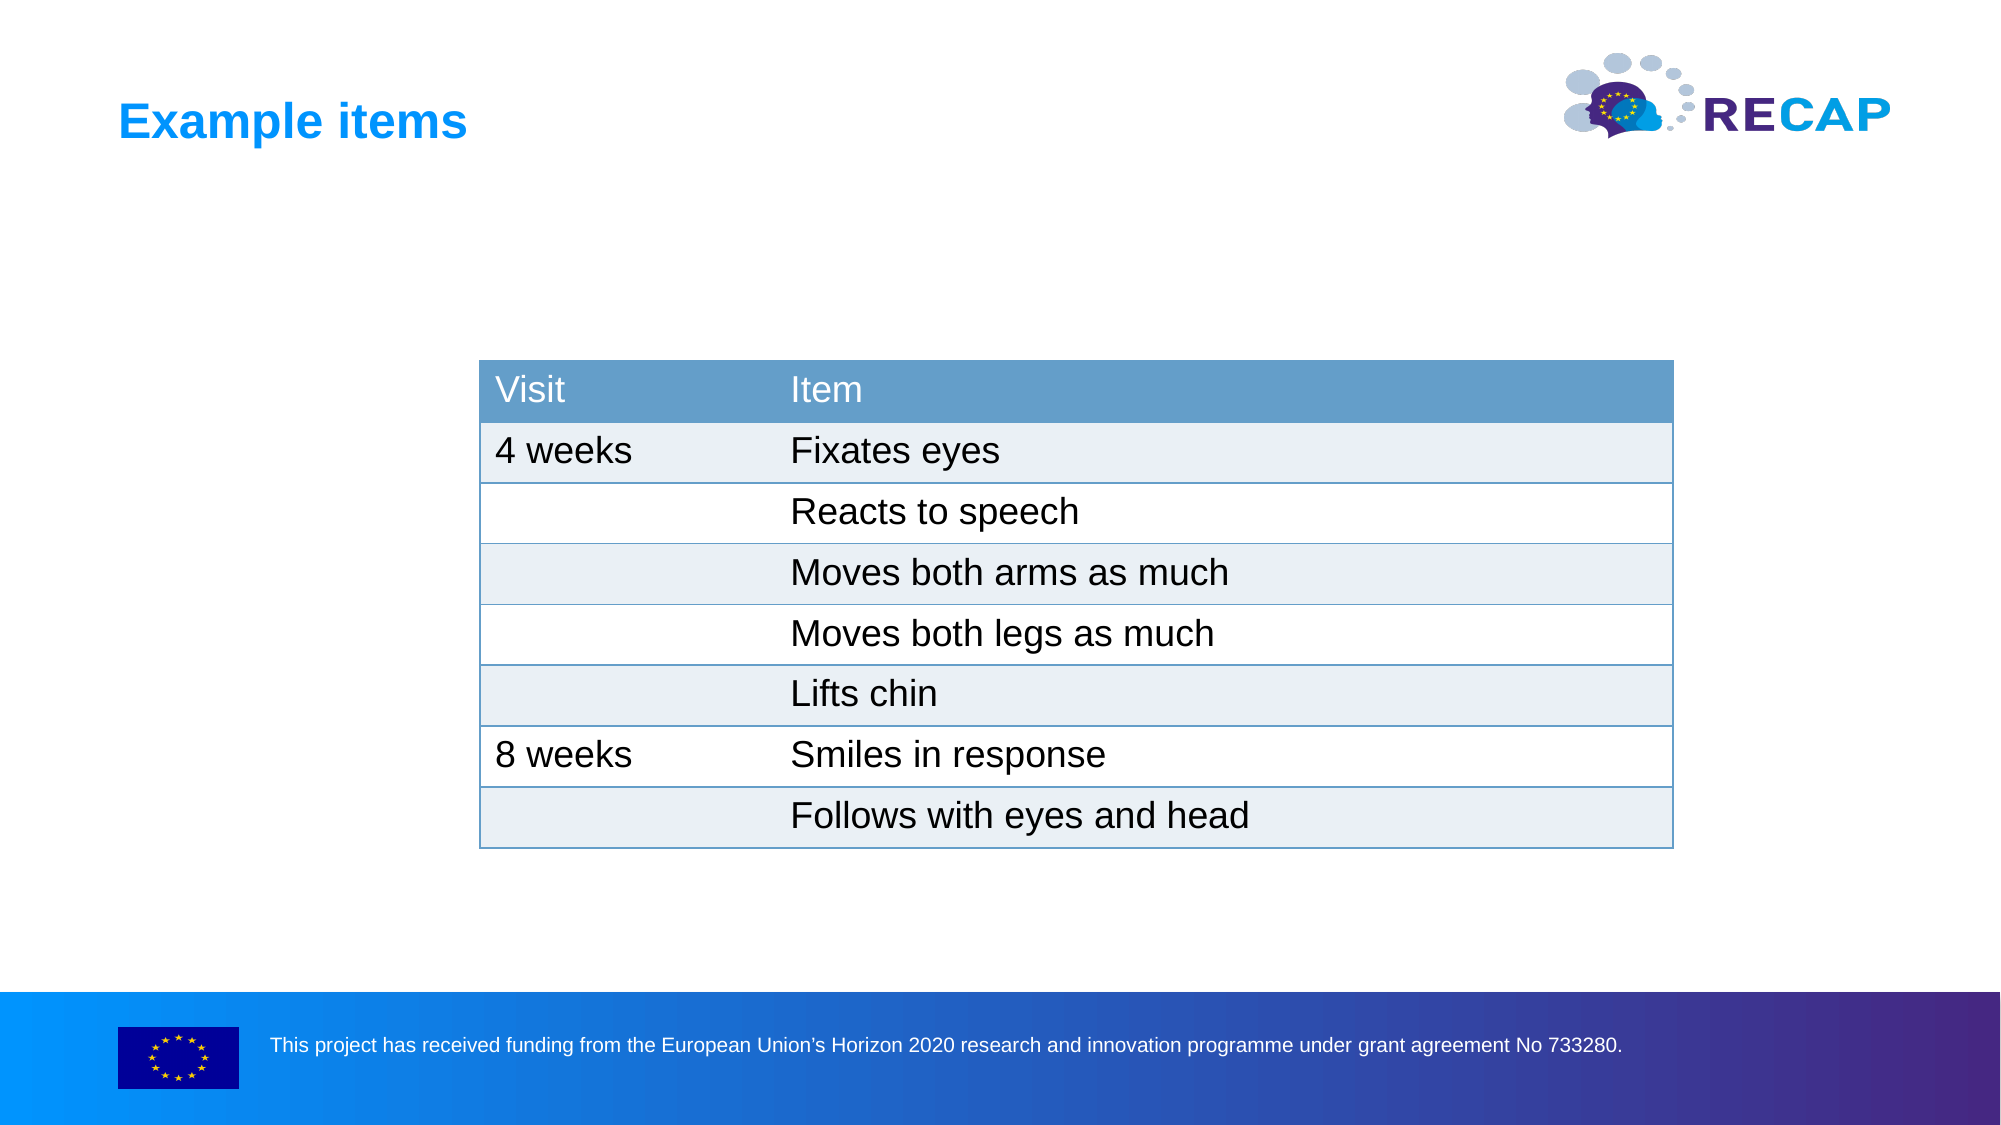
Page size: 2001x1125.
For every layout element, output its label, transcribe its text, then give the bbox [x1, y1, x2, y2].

table_cell [481, 484, 776, 543]
table_cell Smiles in response [776, 727, 1672, 786]
table_header Visit [481, 362, 776, 421]
table_cell Moves both legs as much [776, 605, 1672, 664]
table_cell Fixates eyes [776, 423, 1672, 482]
picture [118, 1027, 239, 1089]
table_cell [481, 666, 776, 725]
table_cell [481, 544, 776, 604]
table_cell 4 weeks [481, 423, 776, 482]
table_cell 8 weeks [481, 727, 776, 786]
table_cell Lifts chin [776, 666, 1672, 725]
table_cell Moves both arms as much [776, 544, 1672, 604]
picture [1564, 53, 1890, 139]
table_cell [481, 788, 776, 847]
table_cell Reacts to speech [776, 484, 1672, 543]
table_cell [481, 605, 776, 664]
table_header Item [776, 362, 1672, 421]
title Example items [118, 88, 1592, 237]
picture [1868, 104, 1881, 112]
table_cell Follows with eyes and head [776, 788, 1672, 847]
